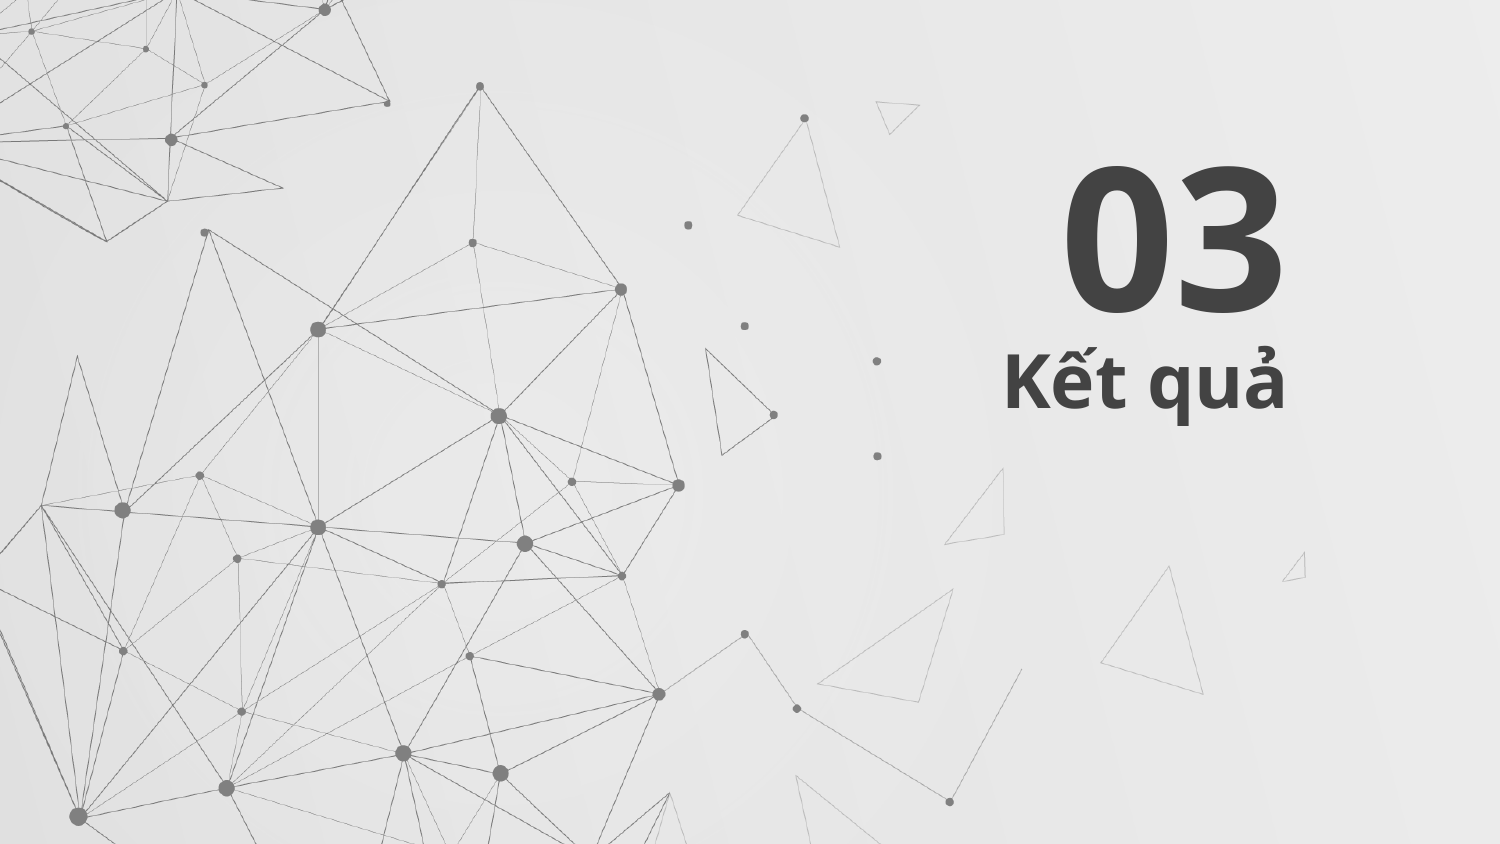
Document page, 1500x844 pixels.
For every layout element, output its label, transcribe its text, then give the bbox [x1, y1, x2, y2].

title Kết quả [451, 220, 1305, 537]
picture [0, 0, 1500, 844]
title 03 [815, 169, 1305, 294]
